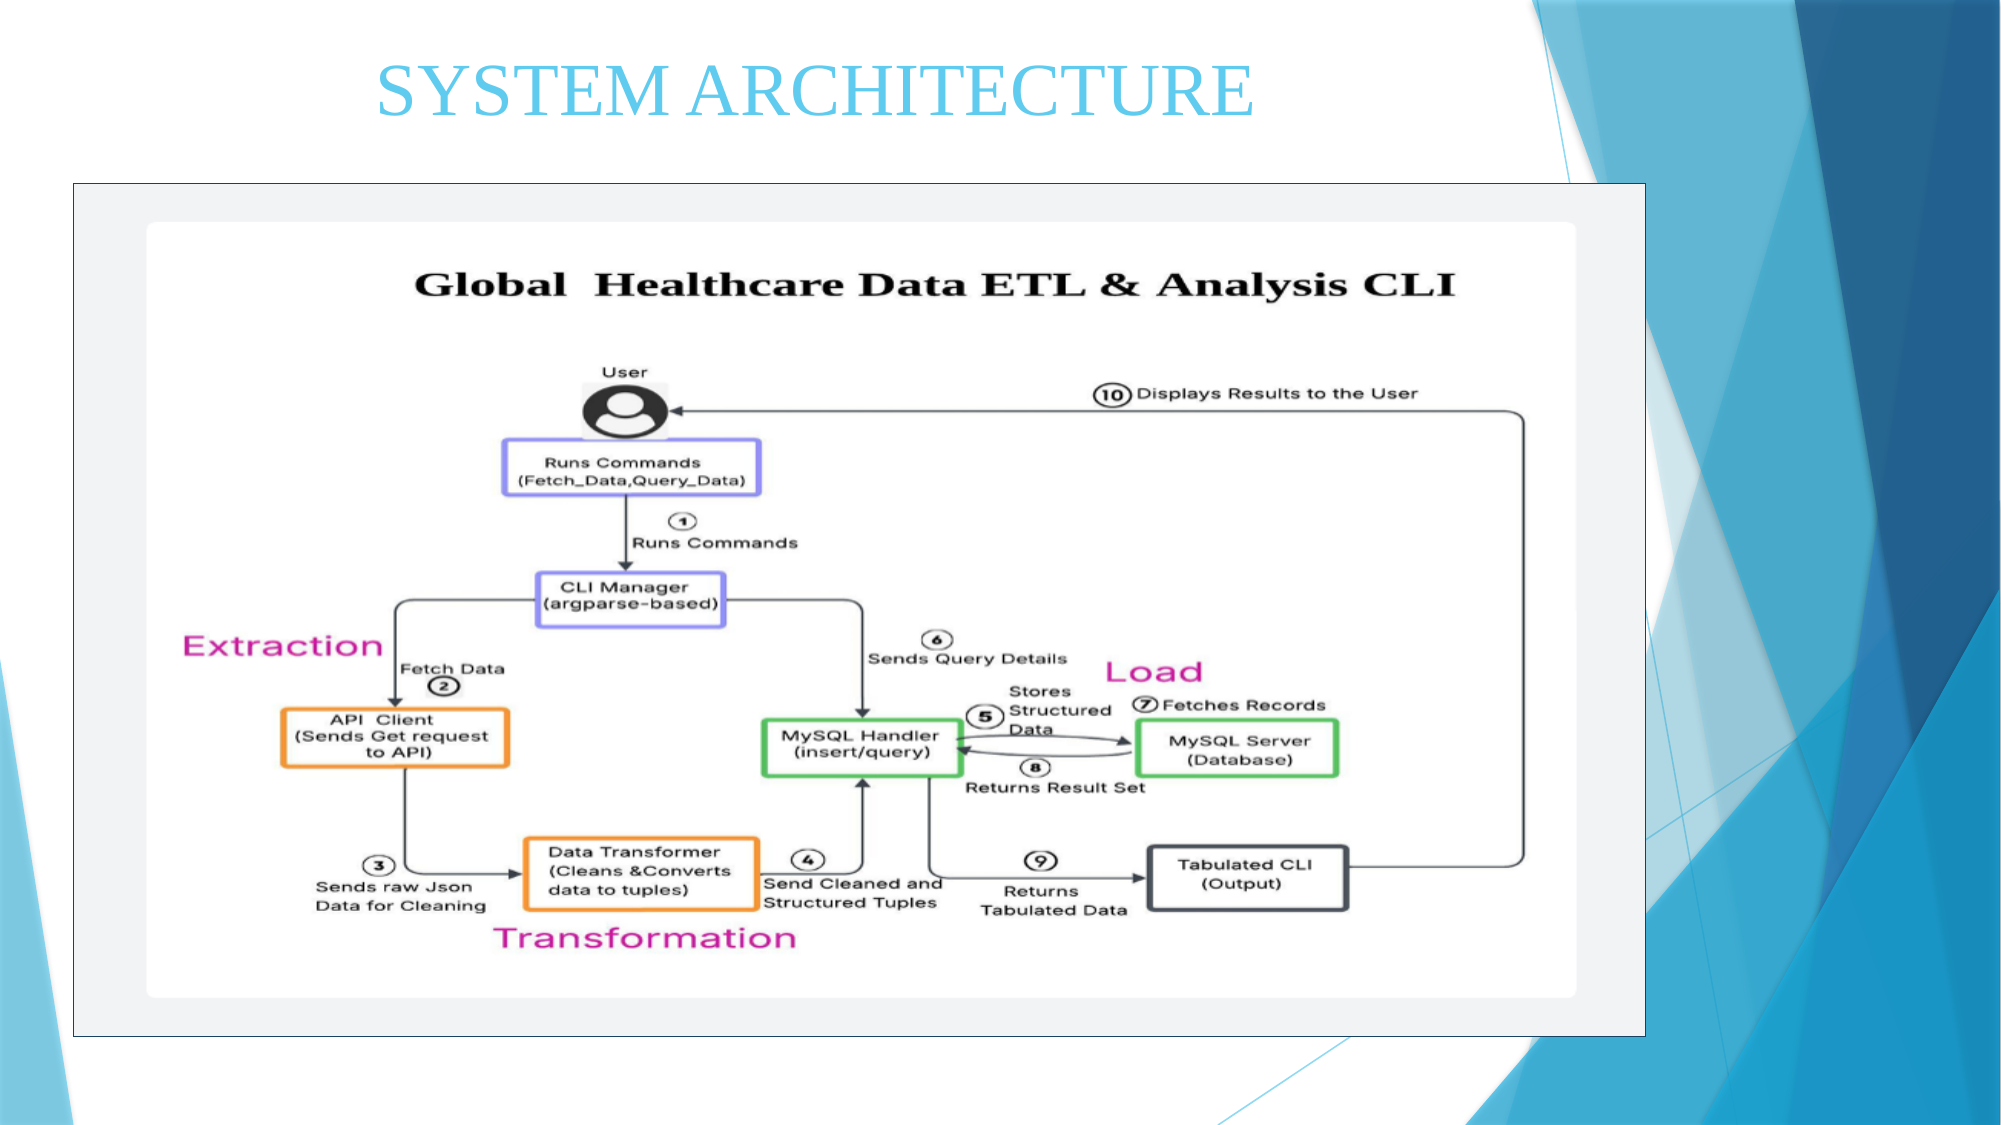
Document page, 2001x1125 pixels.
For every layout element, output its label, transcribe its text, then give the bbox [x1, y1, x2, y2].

title SYSTEM ARCHITECTURE [111, 33, 1522, 149]
picture [73, 183, 1646, 1037]
